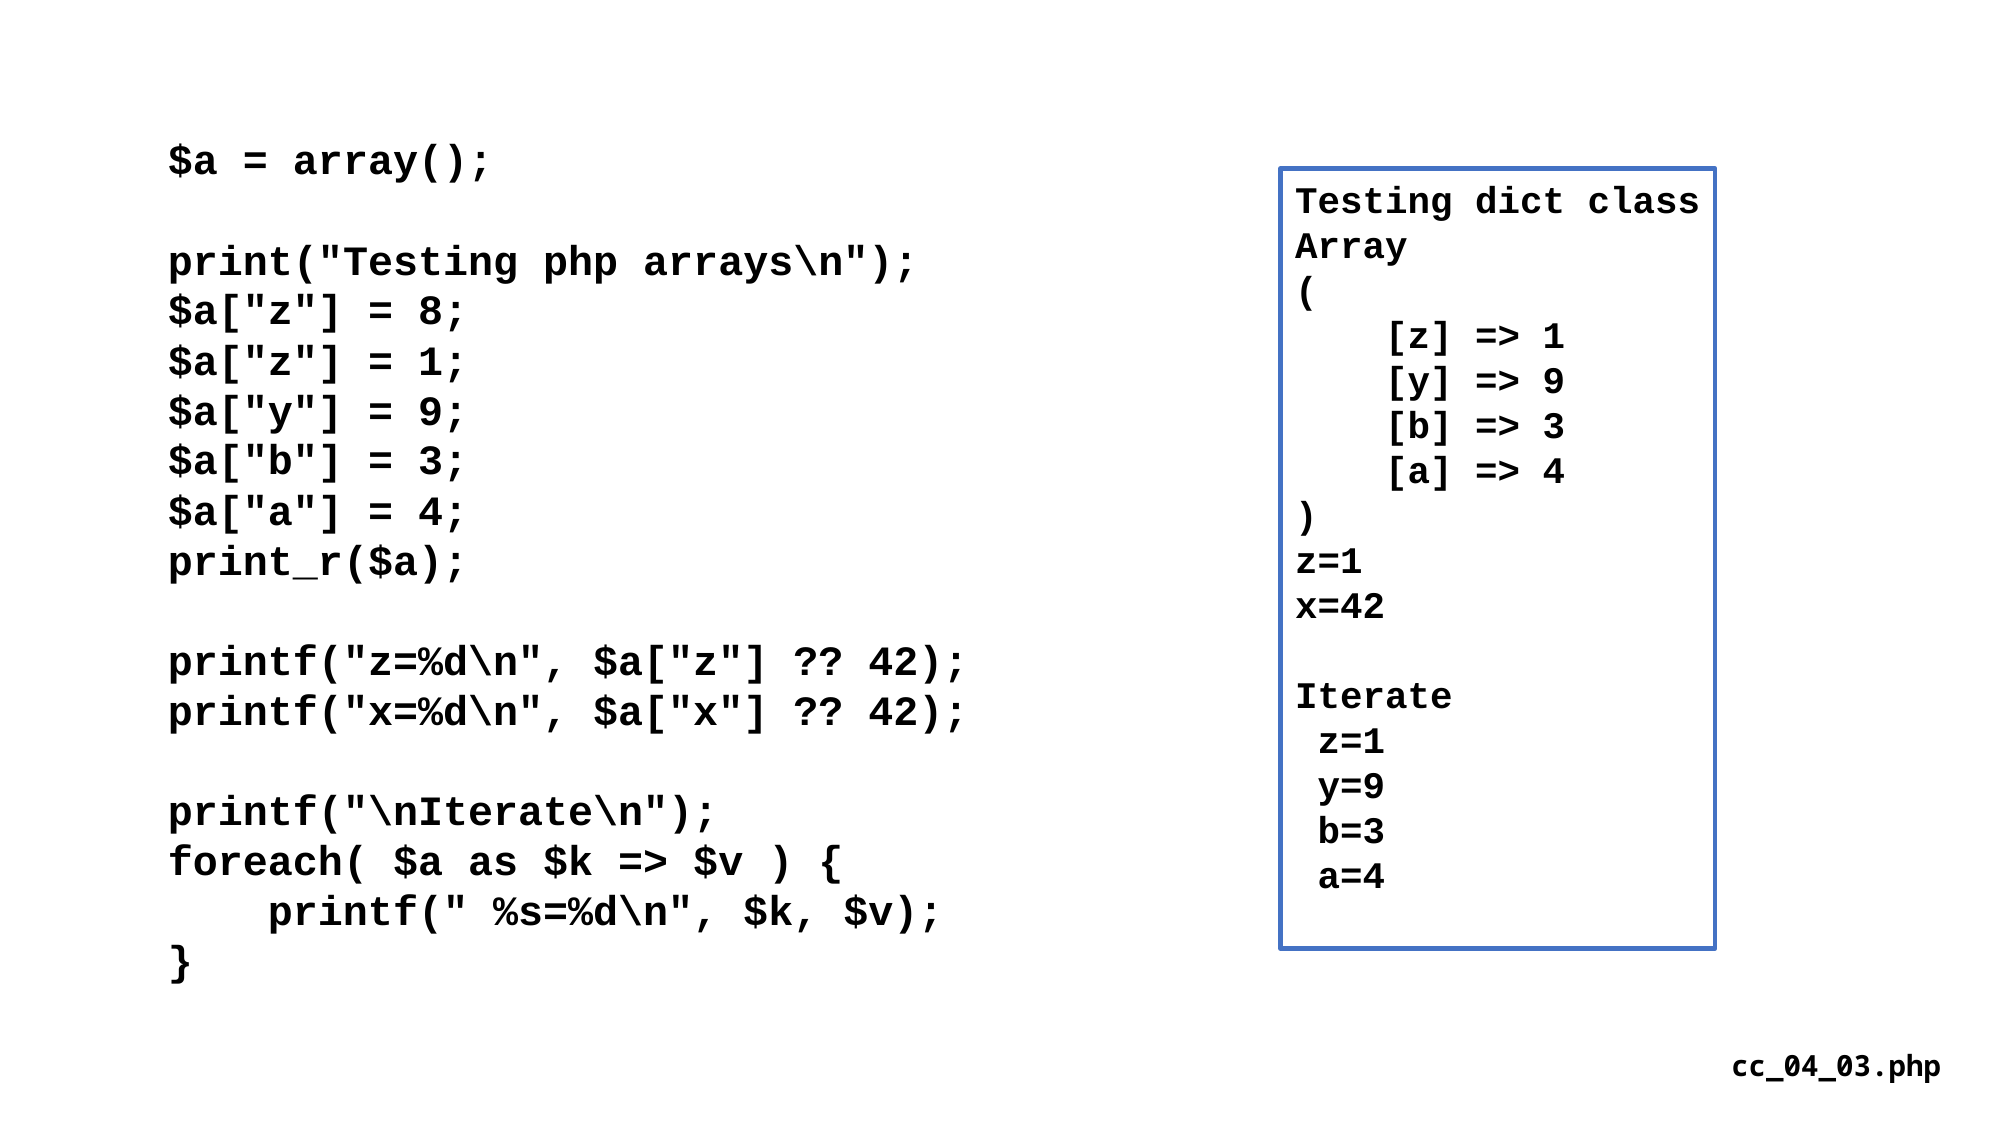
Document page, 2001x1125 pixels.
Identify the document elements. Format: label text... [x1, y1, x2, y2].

text_box Testing dict class Array ( [z] => 1 [y] => 9 [b] => 3 [a] => 4 ) z=1 x=42 Iterate z=1 y=9 b=3 a=4 [1280, 168, 1716, 949]
text_box $a = array(); print("Testing php arrays\n"); $a["z"] = 8; $a["z"] = 1; $a["y"] = 9; $a["b"] = 3; $a["a"] = 4; print_r($a); printf("z=%d\n", $a["z"] ?? 42); printf("x=%d\n", $a["x"] ?? 42); printf("\nIterate\n"); foreach( $a as $k => $v ) { printf(" %s=%d\n", $k, $v); } [153, 125, 983, 991]
text_box cc_04_03.php [1716, 1039, 1990, 1090]
